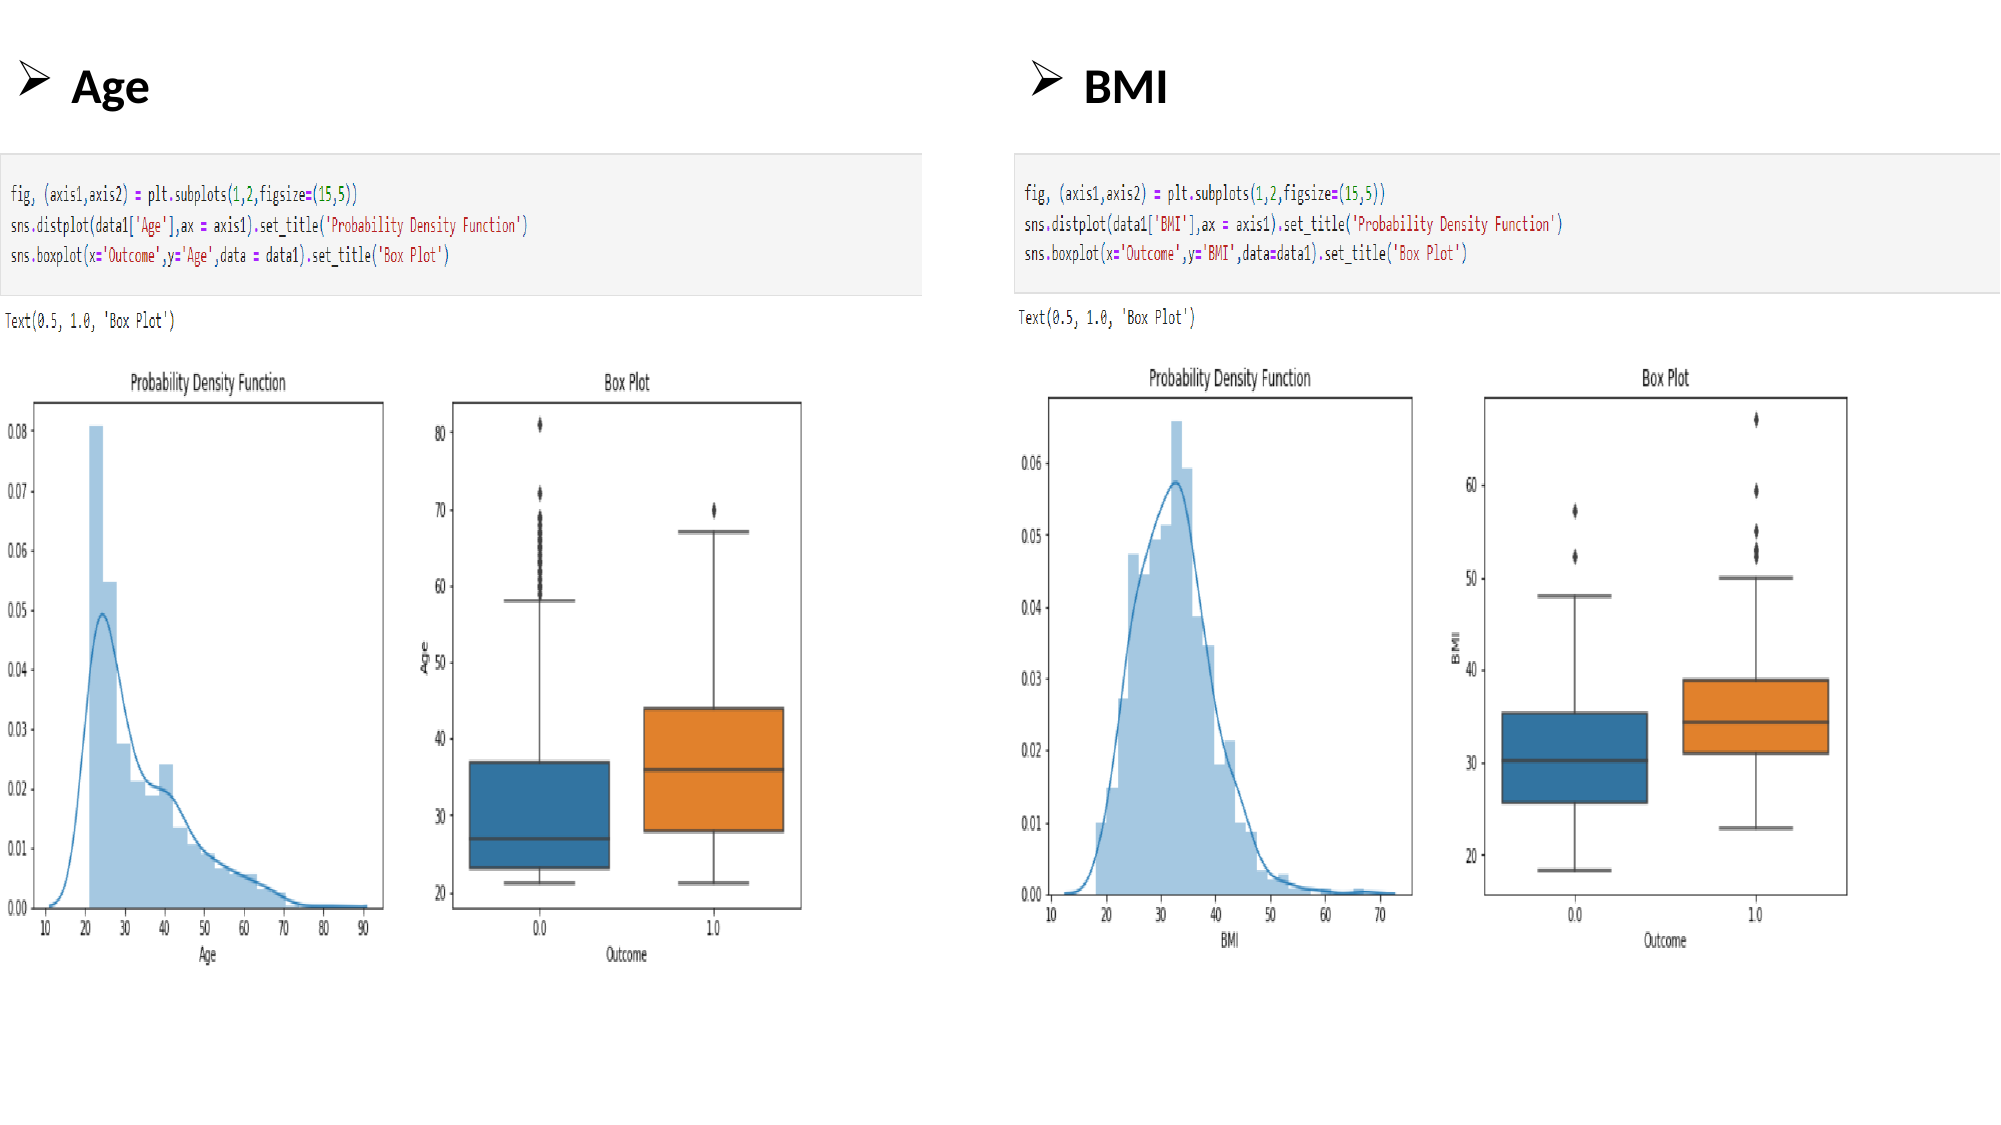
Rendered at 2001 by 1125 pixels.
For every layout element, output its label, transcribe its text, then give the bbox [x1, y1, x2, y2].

list Age [0, 7, 847, 123]
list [0, 151, 922, 986]
list BMI [1012, 7, 1863, 123]
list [1012, 151, 2000, 986]
